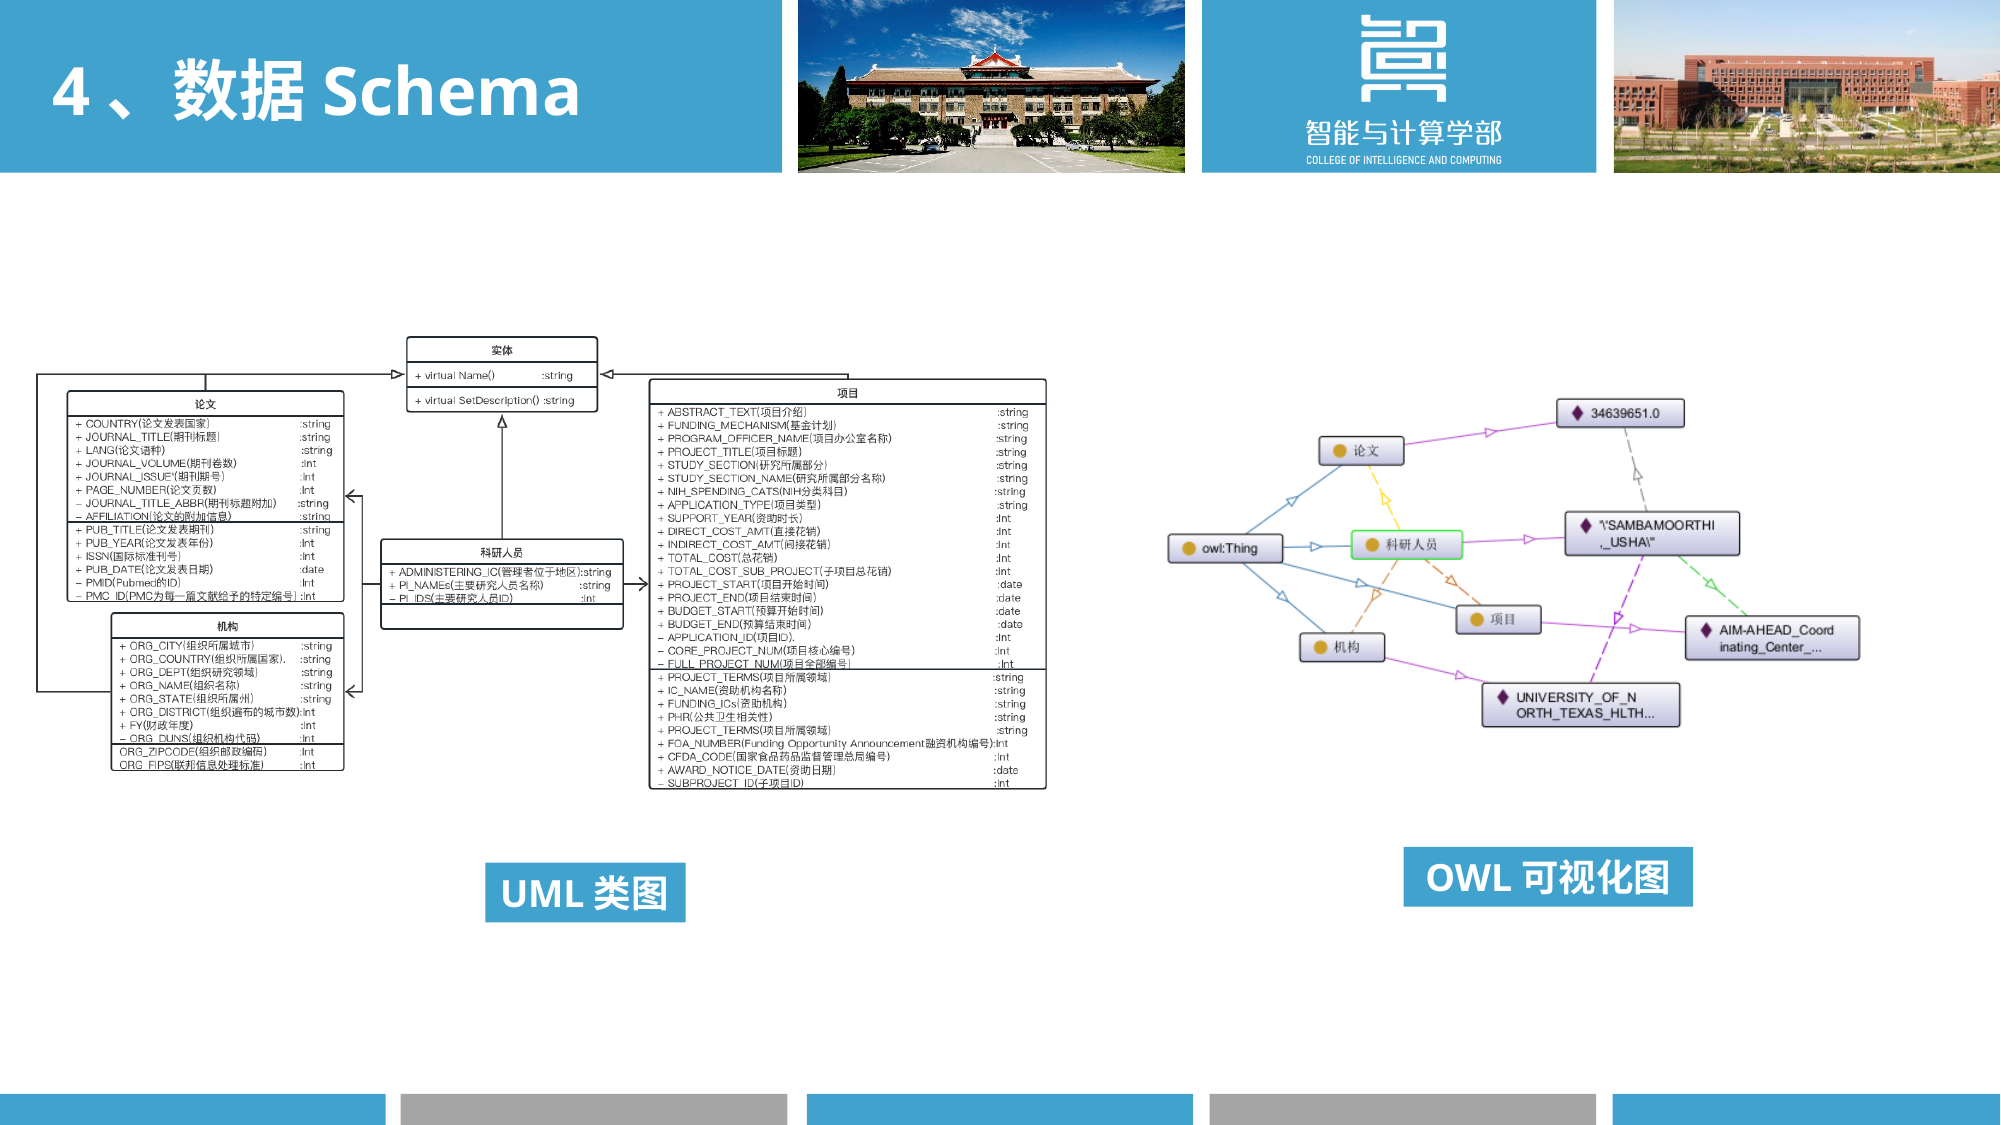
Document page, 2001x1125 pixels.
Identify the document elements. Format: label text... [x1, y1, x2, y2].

picture [1613, 0, 2000, 173]
text_box OWL可视化图 [1403, 846, 1694, 907]
picture [1293, 3, 1514, 176]
picture [798, 0, 1185, 173]
picture [1081, 265, 1910, 831]
picture [16, 316, 1066, 809]
text_box 4、数据Schema [37, 41, 598, 137]
text_box UML类图 [485, 862, 686, 923]
